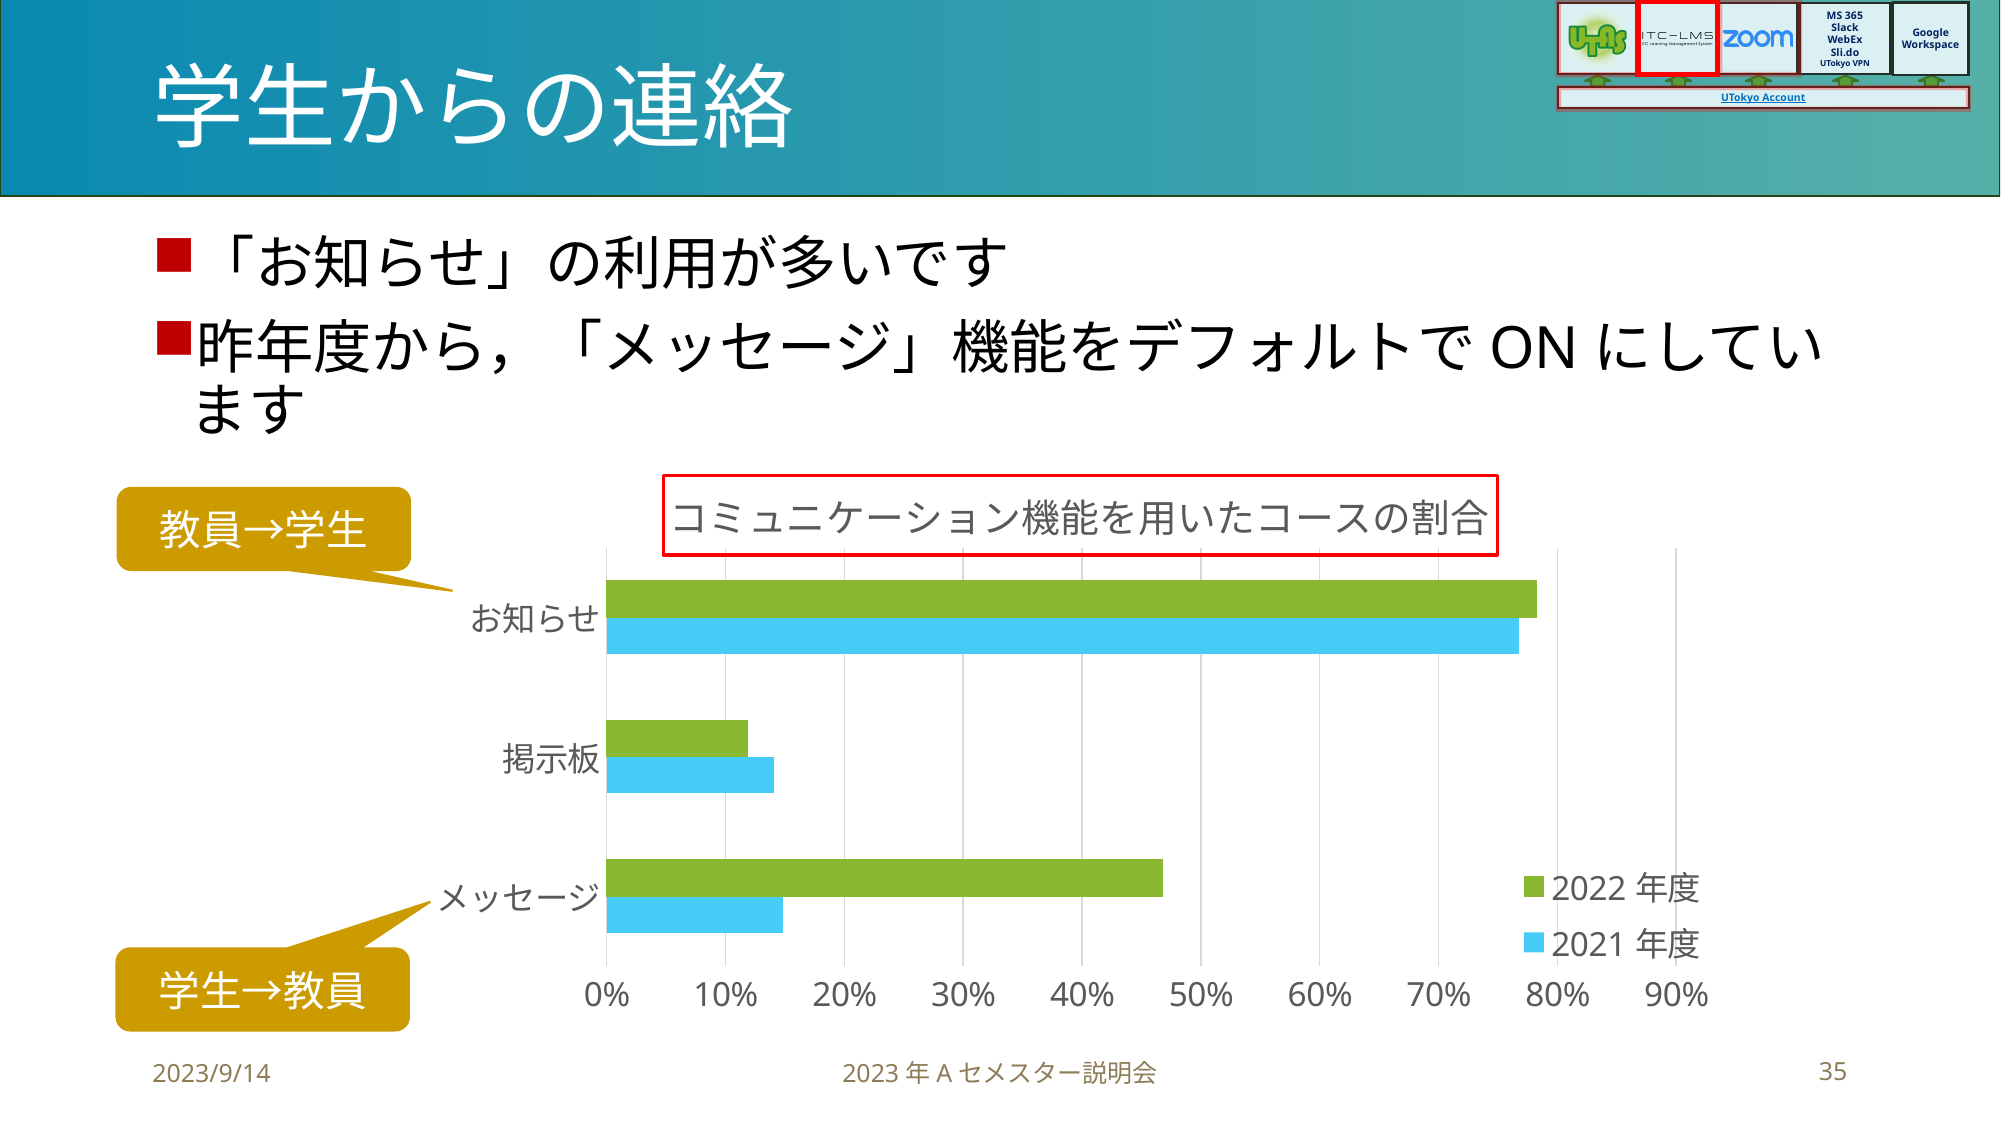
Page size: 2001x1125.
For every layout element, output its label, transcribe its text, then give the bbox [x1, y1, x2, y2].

text_box 教員→学生 [116, 486, 410, 587]
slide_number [137, 1042, 588, 1103]
list 「お知らせ」の利用が多いです 昨年度から，「メッセージ」機能をデフォルトでONにしています [137, 226, 1863, 1042]
chart [410, 433, 1735, 1101]
title 学生からの連絡 [137, 2, 1863, 220]
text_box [1558, 0, 1969, 110]
slide_number 35 [1412, 1042, 1863, 1103]
text_box 学生→教員 [115, 907, 410, 1032]
